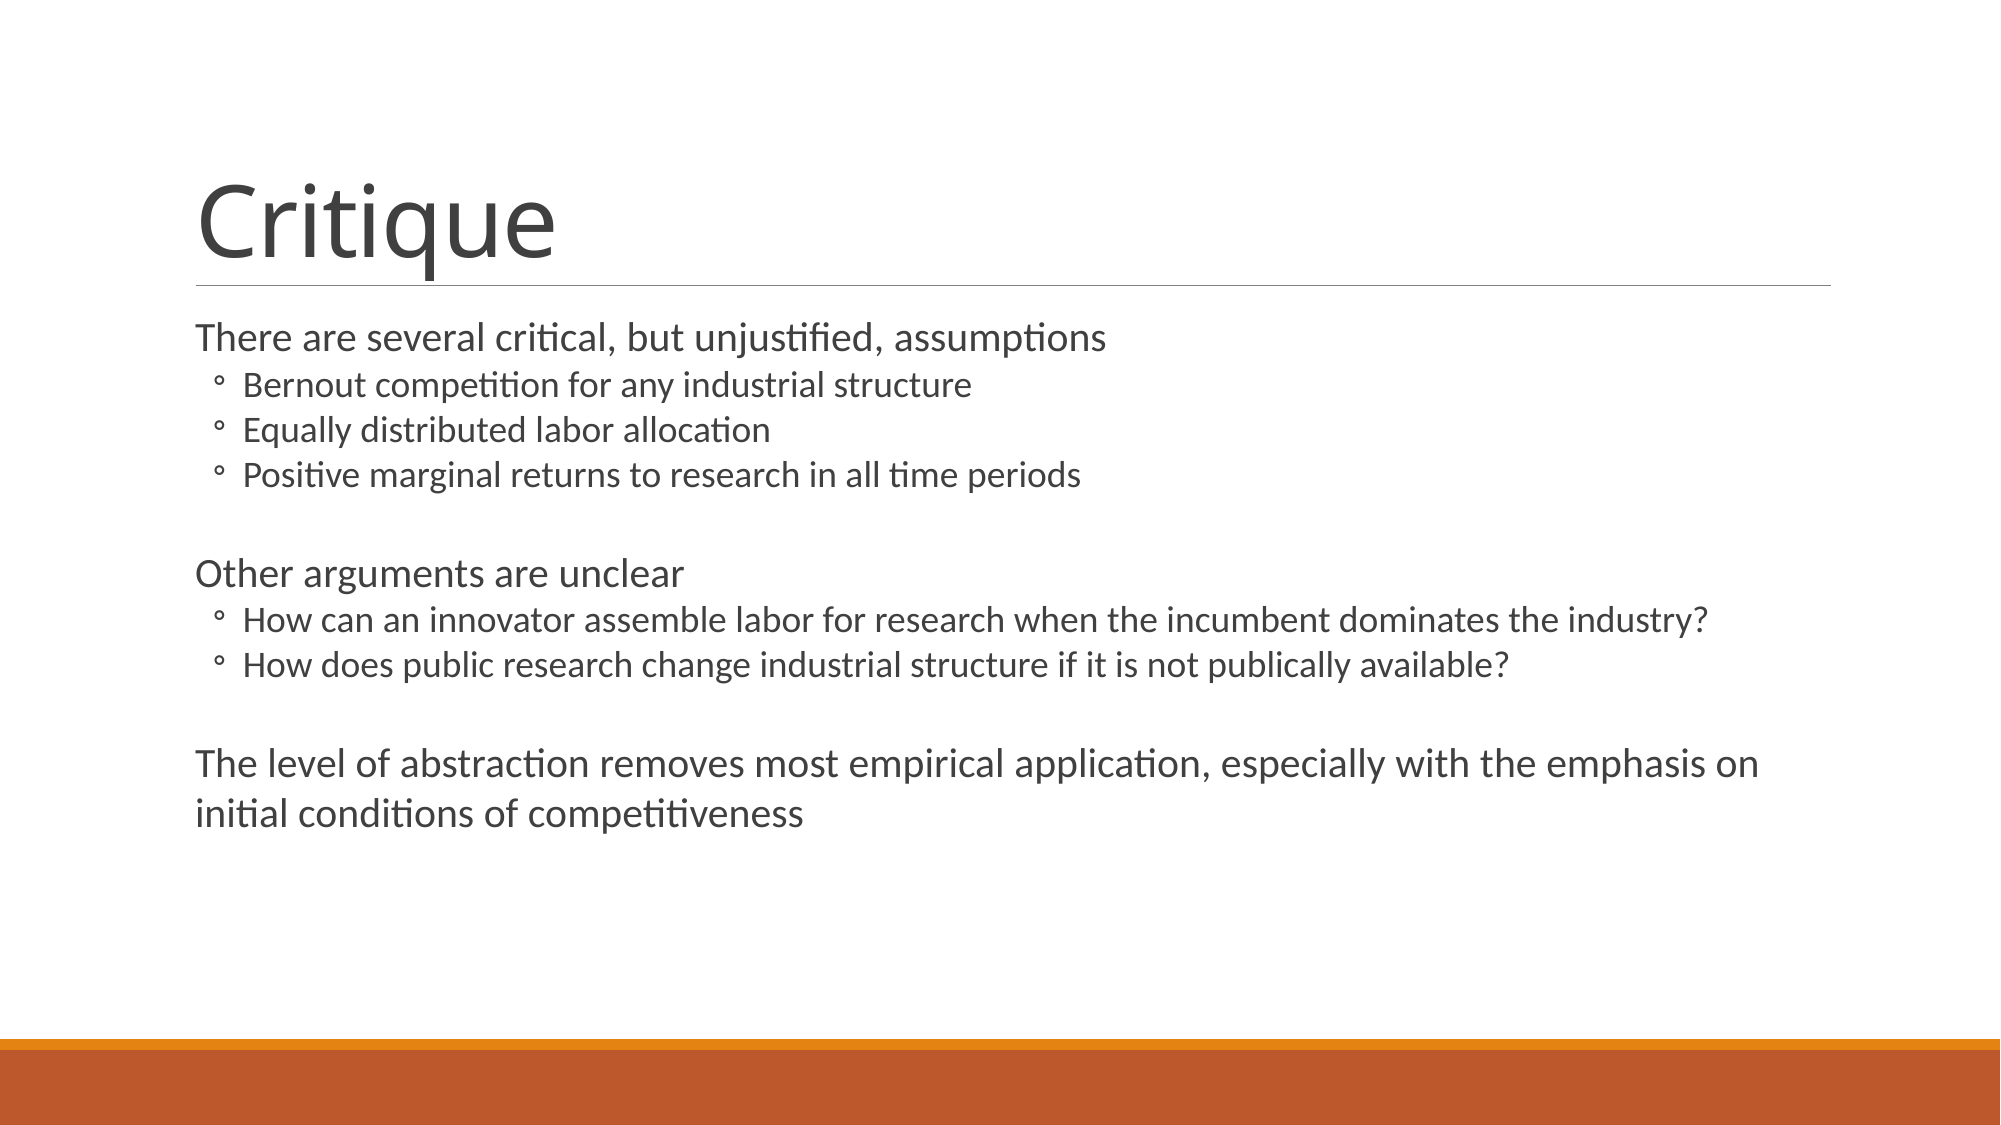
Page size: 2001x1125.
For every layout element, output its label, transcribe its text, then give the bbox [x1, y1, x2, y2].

list There are several critical, but unjustified, assumptions Bernout competition for any industrial structure Equally distributed labor allocation Positive marginal returns to research in all time periods Other arguments are unclear How can an innovator assemble labor for research when the incumbent dominates the industry? How does public research change industrial structure if it is not publically available? The level of abstraction removes most empirical application, especially with the emphasis on initial conditions of competitiveness [180, 302, 1830, 963]
title Critique [180, 47, 1830, 285]
